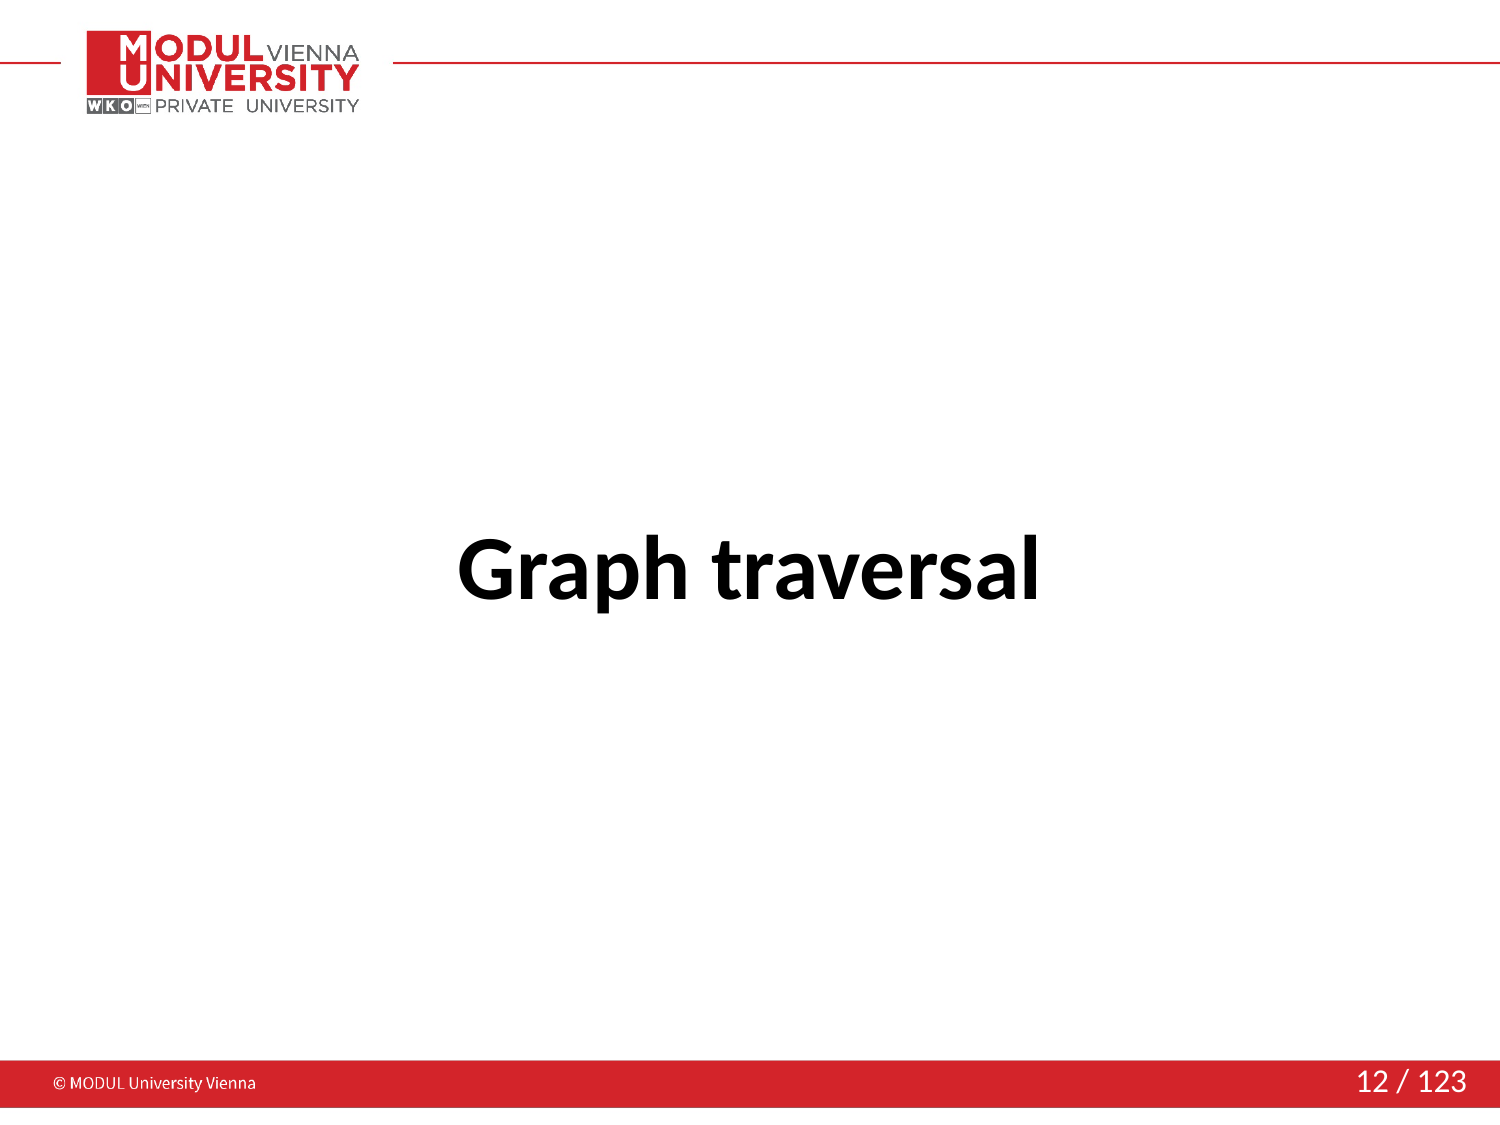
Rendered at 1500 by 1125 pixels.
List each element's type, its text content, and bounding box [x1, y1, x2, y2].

list [375, 55, 1425, 135]
picture [0, 0, 1500, 1125]
title Graph traversal [75, 468, 1425, 657]
